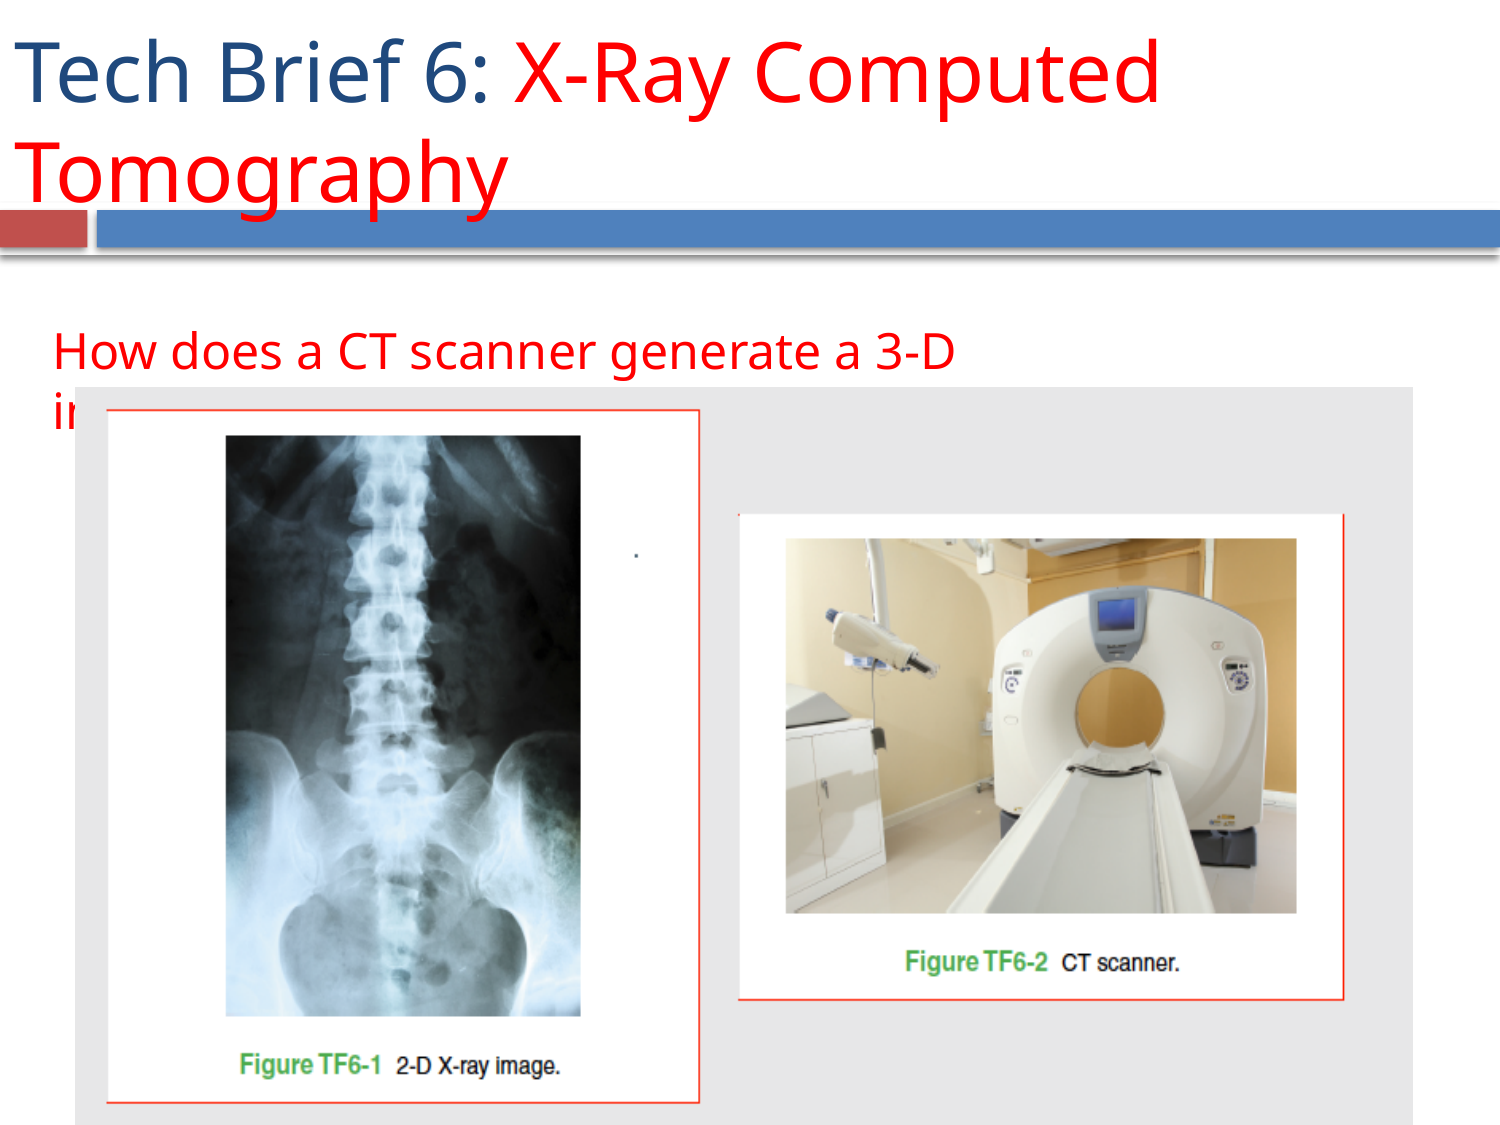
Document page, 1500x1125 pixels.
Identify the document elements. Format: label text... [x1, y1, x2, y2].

title Tech Brief 6: X-Ray Computed Tomography [0, 37, 1500, 200]
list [74, 387, 1413, 1125]
text_box How does a CT scanner generate a 3-D image? [37, 312, 1032, 448]
